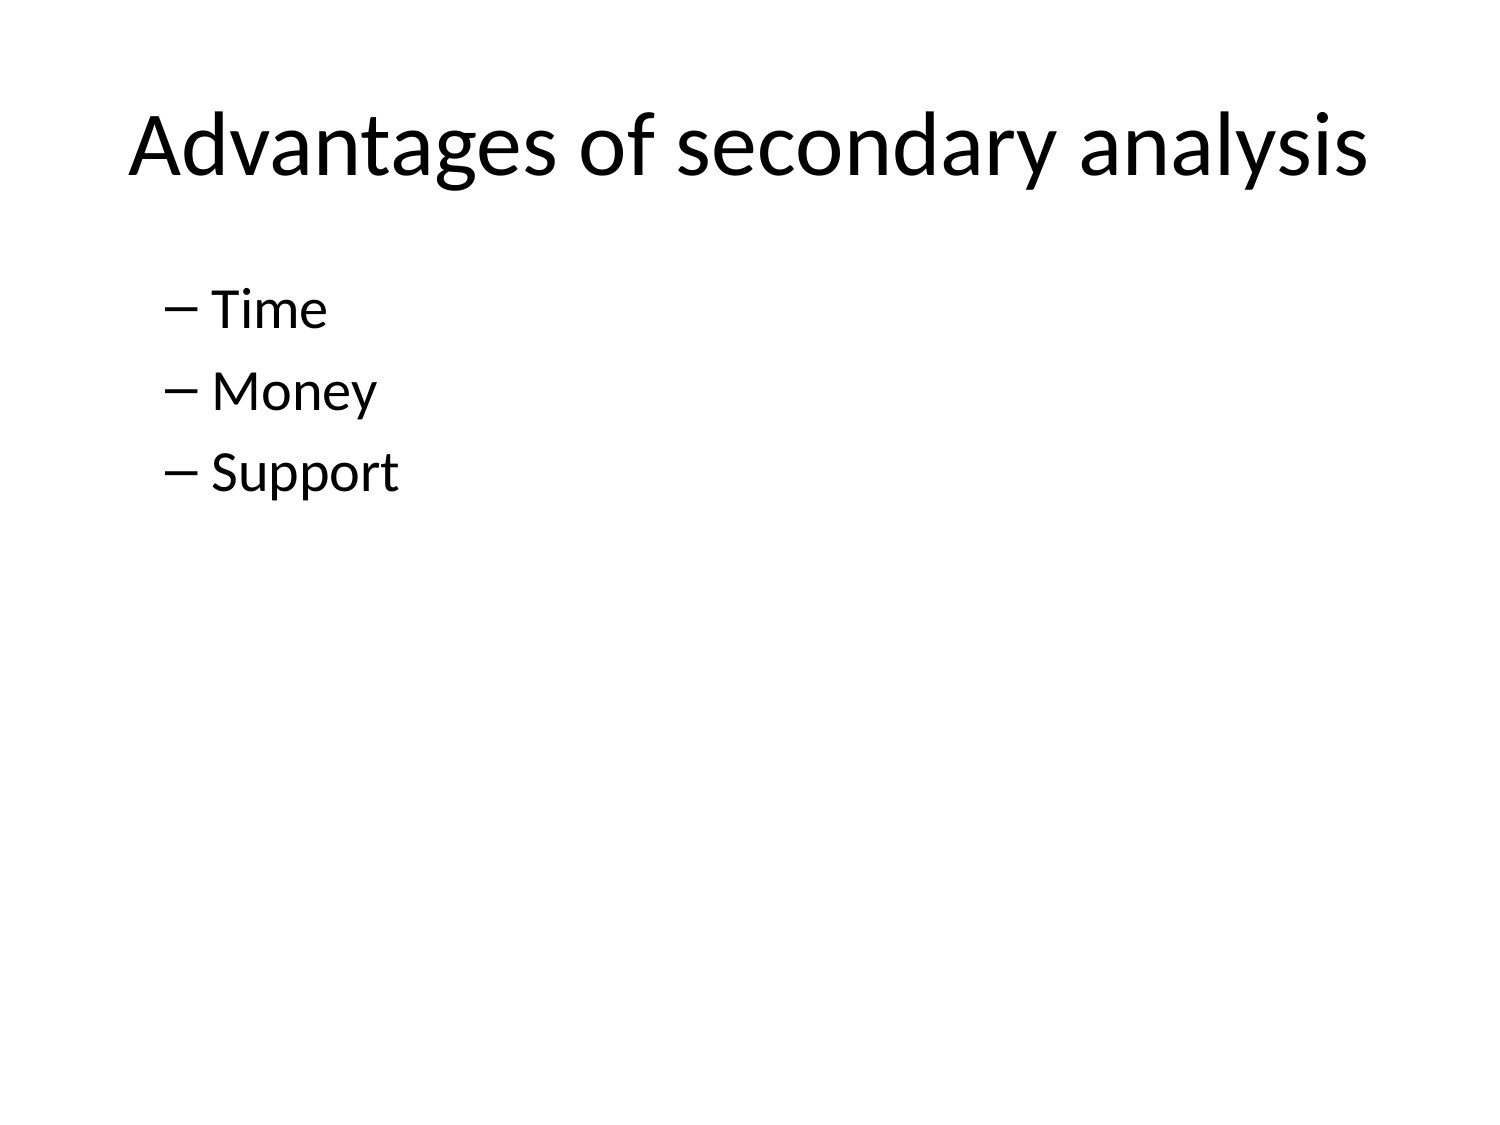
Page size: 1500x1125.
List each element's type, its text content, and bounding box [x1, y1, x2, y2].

list Time Money Support [75, 262, 1425, 1005]
title Advantages of secondary analysis [75, 45, 1425, 233]
